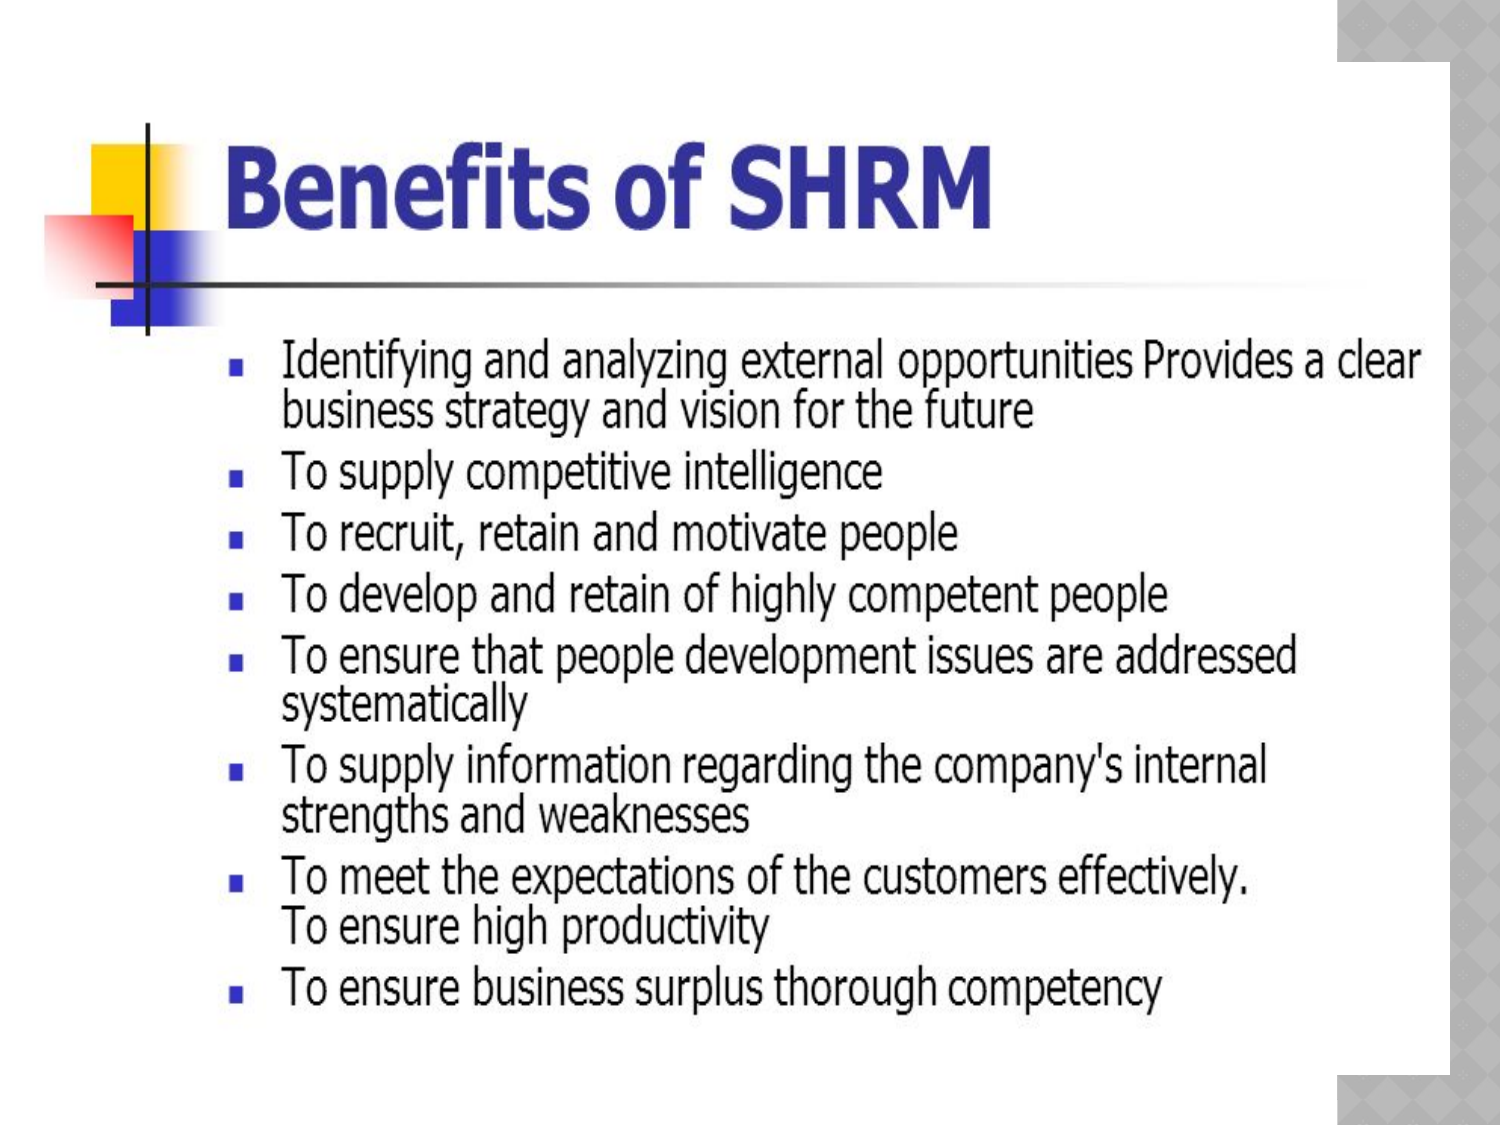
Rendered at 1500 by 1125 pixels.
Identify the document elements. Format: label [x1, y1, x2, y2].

picture [36, 62, 1451, 1076]
